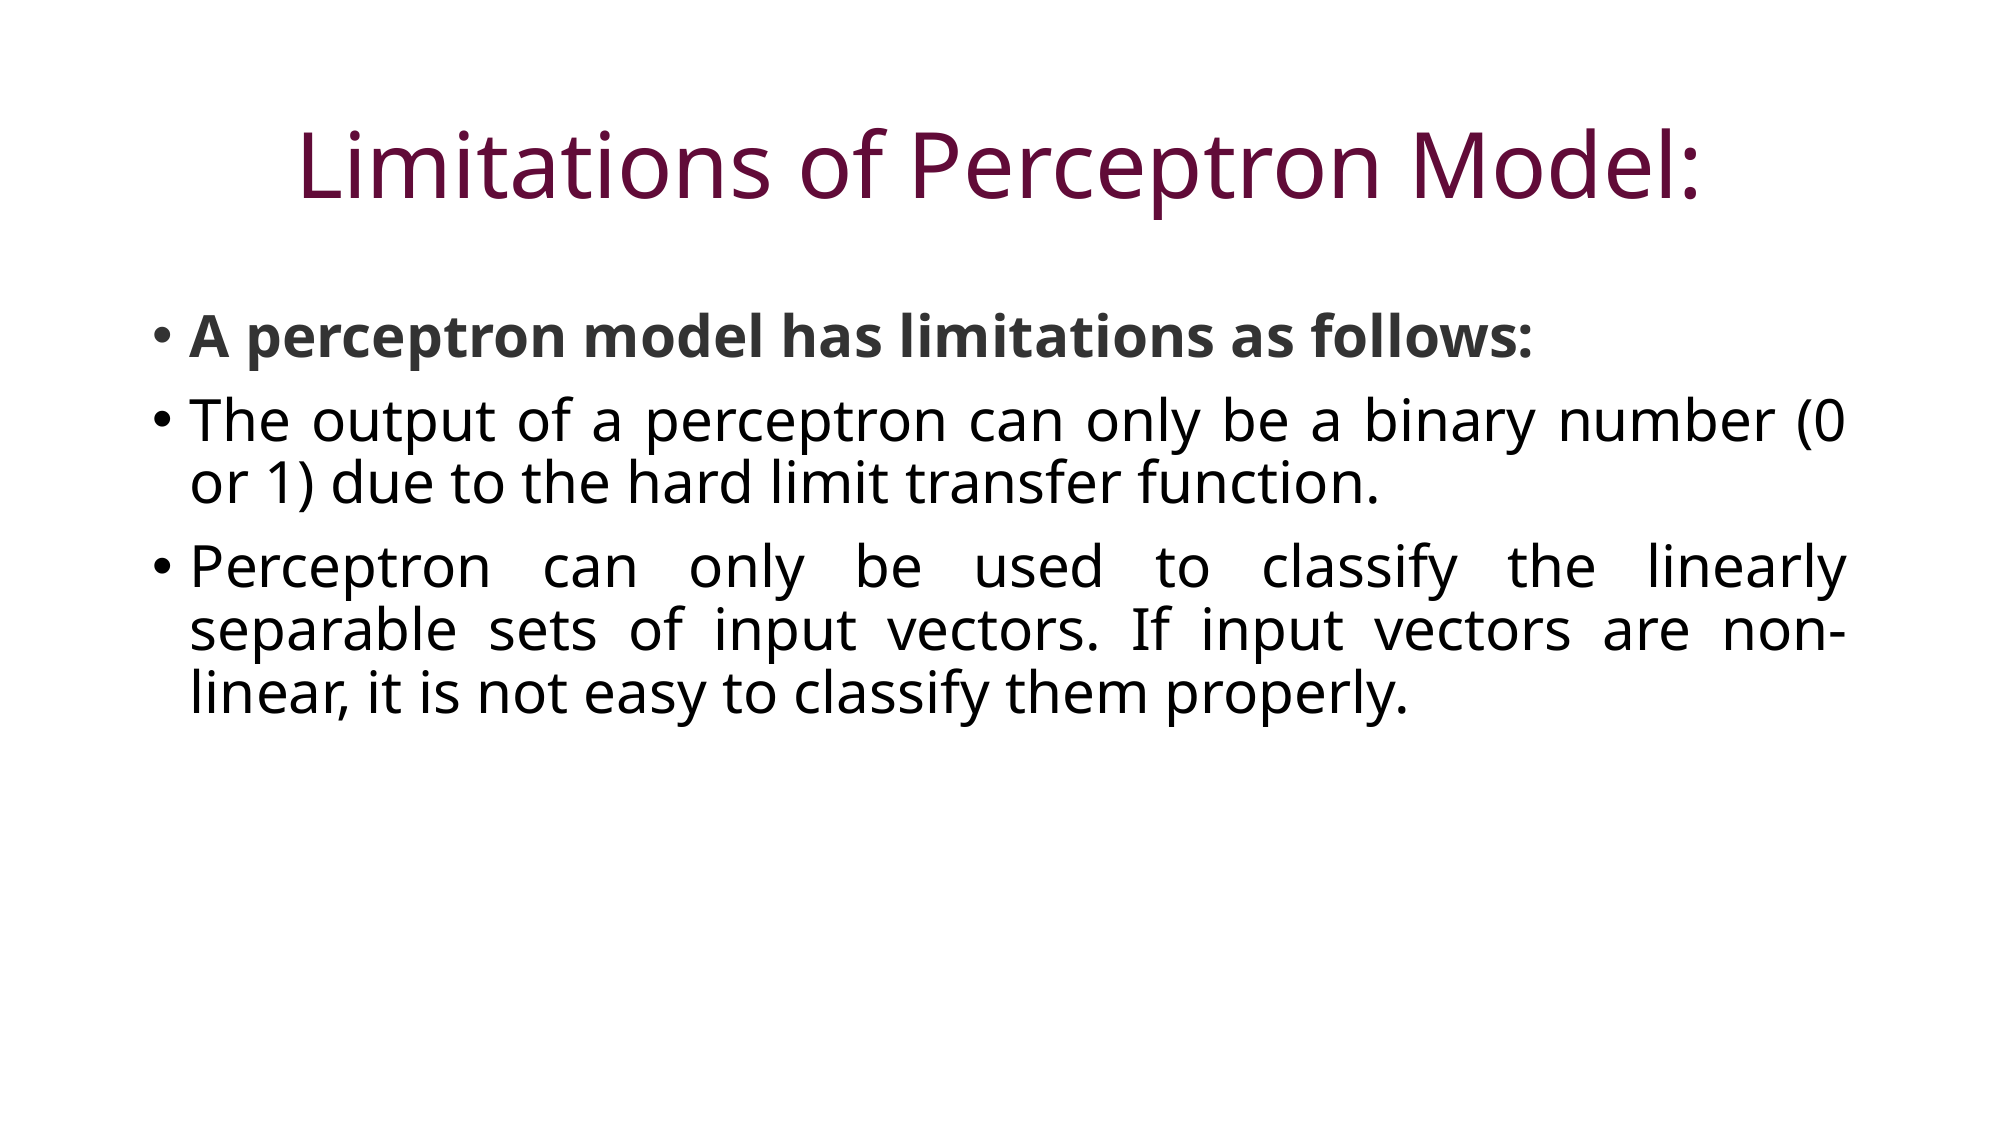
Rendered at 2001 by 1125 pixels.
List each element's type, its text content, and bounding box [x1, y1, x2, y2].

title Limitations of Perceptron Model: [137, 59, 1863, 278]
list A perceptron model has limitations as follows: The output of a perceptron can only be a binary number (0 or 1) due to the hard limit transfer function. Perceptron can only be used to classify the linearly separable sets of input vectors. If input vectors are non-linear, it is not easy to classify them properly. [137, 299, 1863, 1014]
